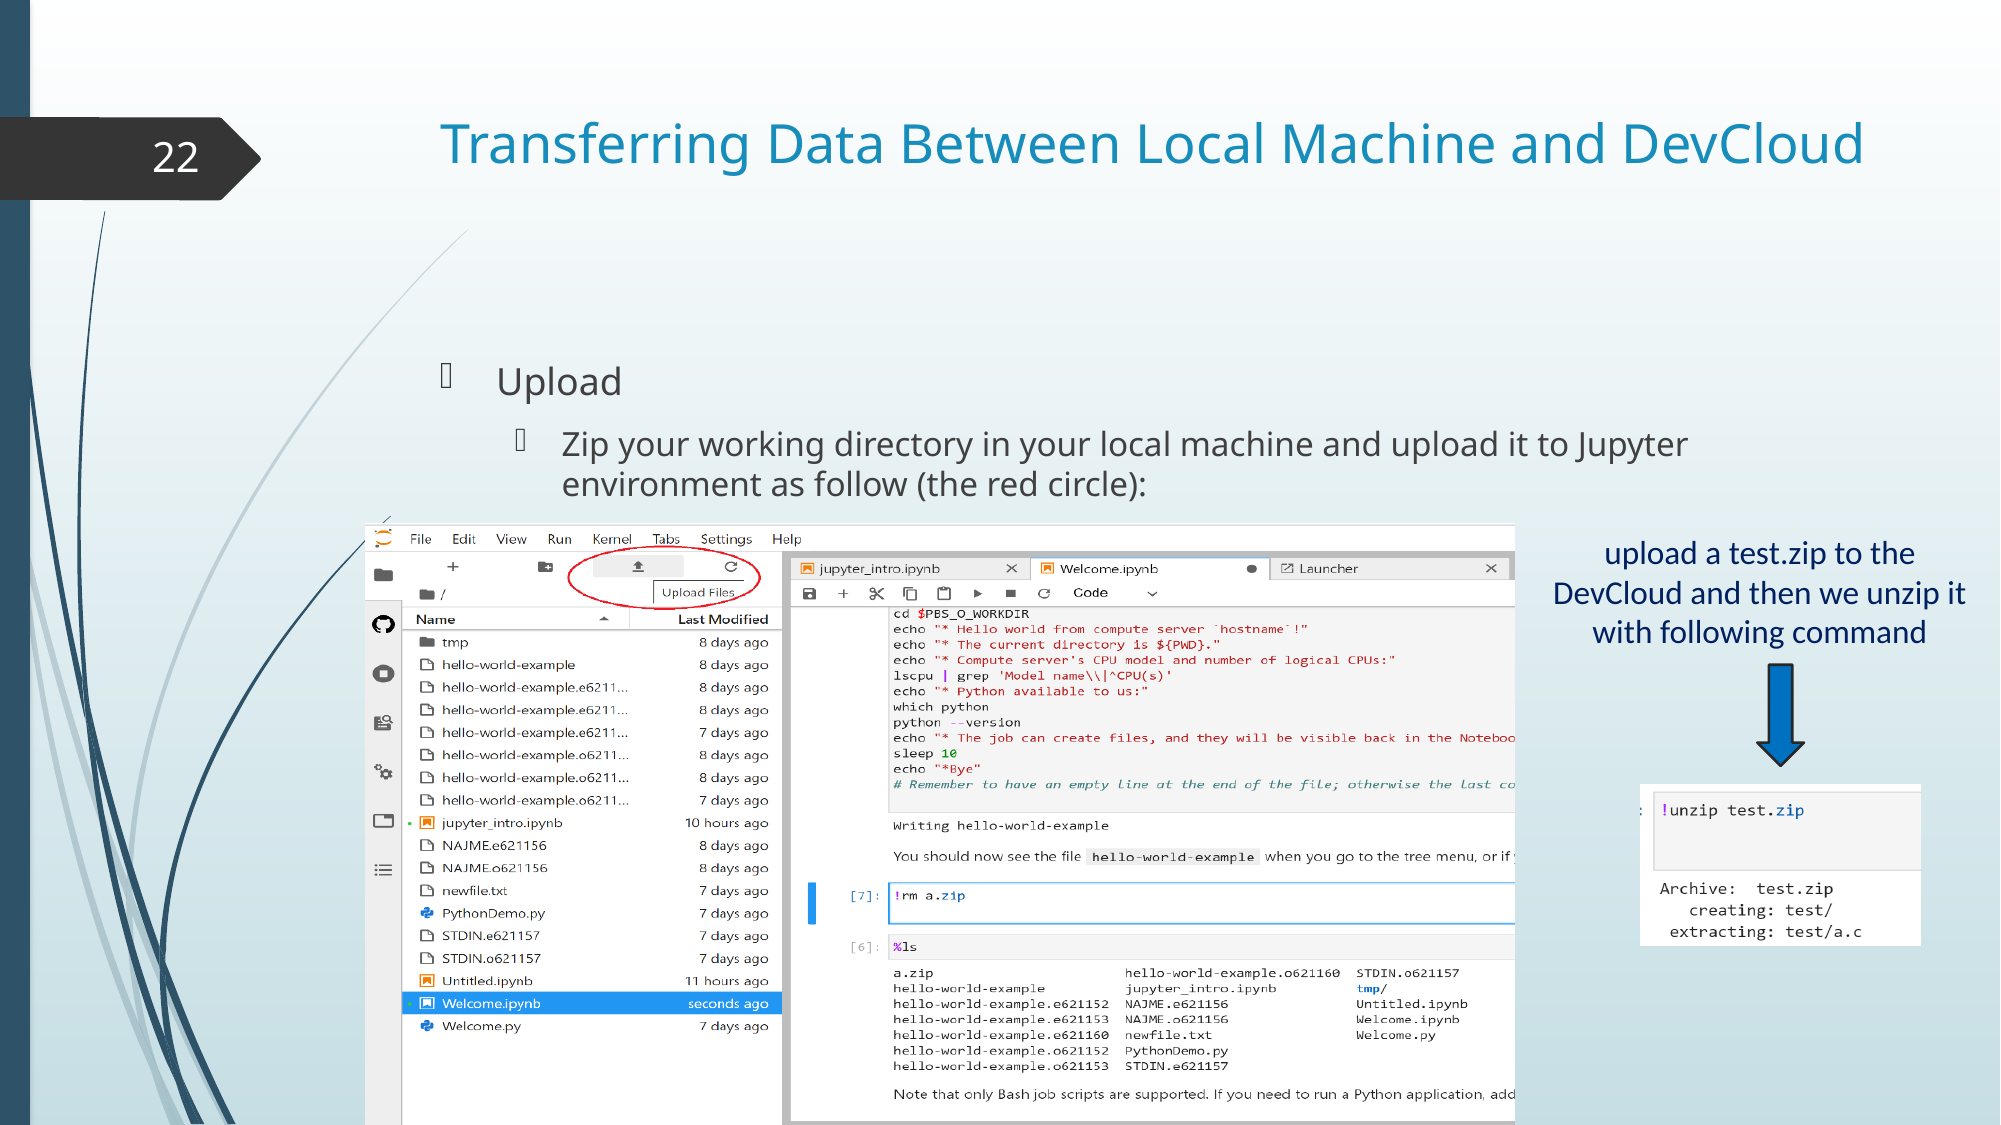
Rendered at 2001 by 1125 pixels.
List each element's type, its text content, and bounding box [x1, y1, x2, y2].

slide_number 22 [87, 129, 216, 190]
list Upload Zip your working directory in your local machine and upload it to Jupyter environment as follow (the red circle): [424, 350, 1888, 970]
text_box [1756, 663, 1806, 767]
text_box upload a test.zip to the DevCloud and then we unzip it with following command [1537, 523, 1983, 658]
title Transferring Data Between Local Machine and DevCloud [425, 102, 1888, 313]
picture [1640, 784, 1922, 946]
picture [364, 523, 1515, 1125]
